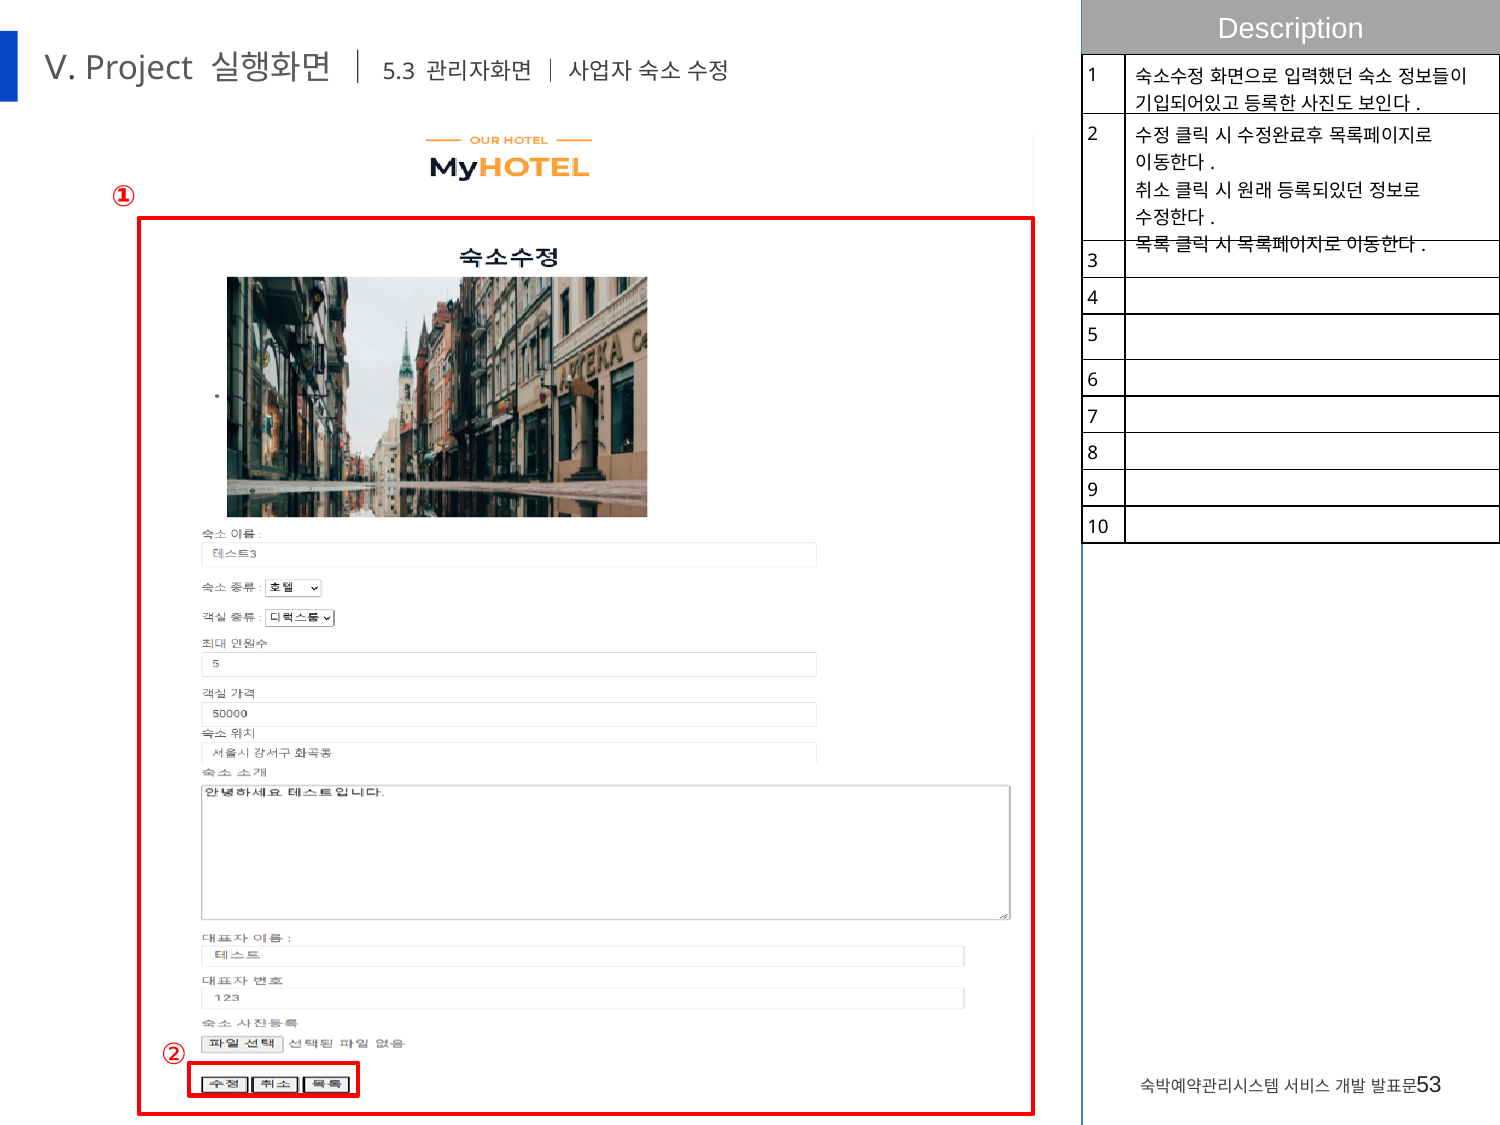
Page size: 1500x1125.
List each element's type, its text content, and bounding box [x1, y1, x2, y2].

text_box Ⅴ. Project 실행화면 ｜5.3 관리자화면 ｜ 사업자 숙소 수정 [29, 38, 887, 94]
table_cell 수정 클릭 시 수정완료후 목록페이지로 이동한다. 취소 클릭 시 원래 등록되있던 정보로 수정한다. 목록 클릭 시 목록페이지로 이동한다. [1126, 114, 1499, 240]
table_cell [1126, 315, 1499, 359]
table_cell [1126, 360, 1499, 395]
table_cell [1126, 433, 1499, 469]
table_cell [1126, 470, 1499, 505]
table_cell 6 [1087, 360, 1124, 395]
table_cell 9 [1087, 470, 1124, 505]
table_cell 5 [1087, 315, 1124, 359]
table_cell 7 [1087, 397, 1124, 432]
table_cell 4 [1087, 278, 1124, 313]
table_header 1 [1087, 55, 1124, 113]
table_cell 10 [1087, 507, 1124, 542]
picture [25, 135, 1035, 1100]
table_cell 8 [1087, 433, 1124, 469]
table_cell [1126, 397, 1499, 432]
table_cell [1126, 278, 1499, 313]
table_cell 3 [1087, 241, 1124, 277]
text_box [138, 1107, 1034, 1115]
table_cell 2 [1087, 114, 1124, 240]
table_header 숙소수정 화면으로 입력했던 숙소 정보들이 기입되어있고 등록한 사진도 보인다. [1126, 55, 1499, 113]
text_box Description [1083, 0, 1500, 54]
table_cell [1126, 507, 1499, 542]
table_cell [1126, 241, 1499, 277]
